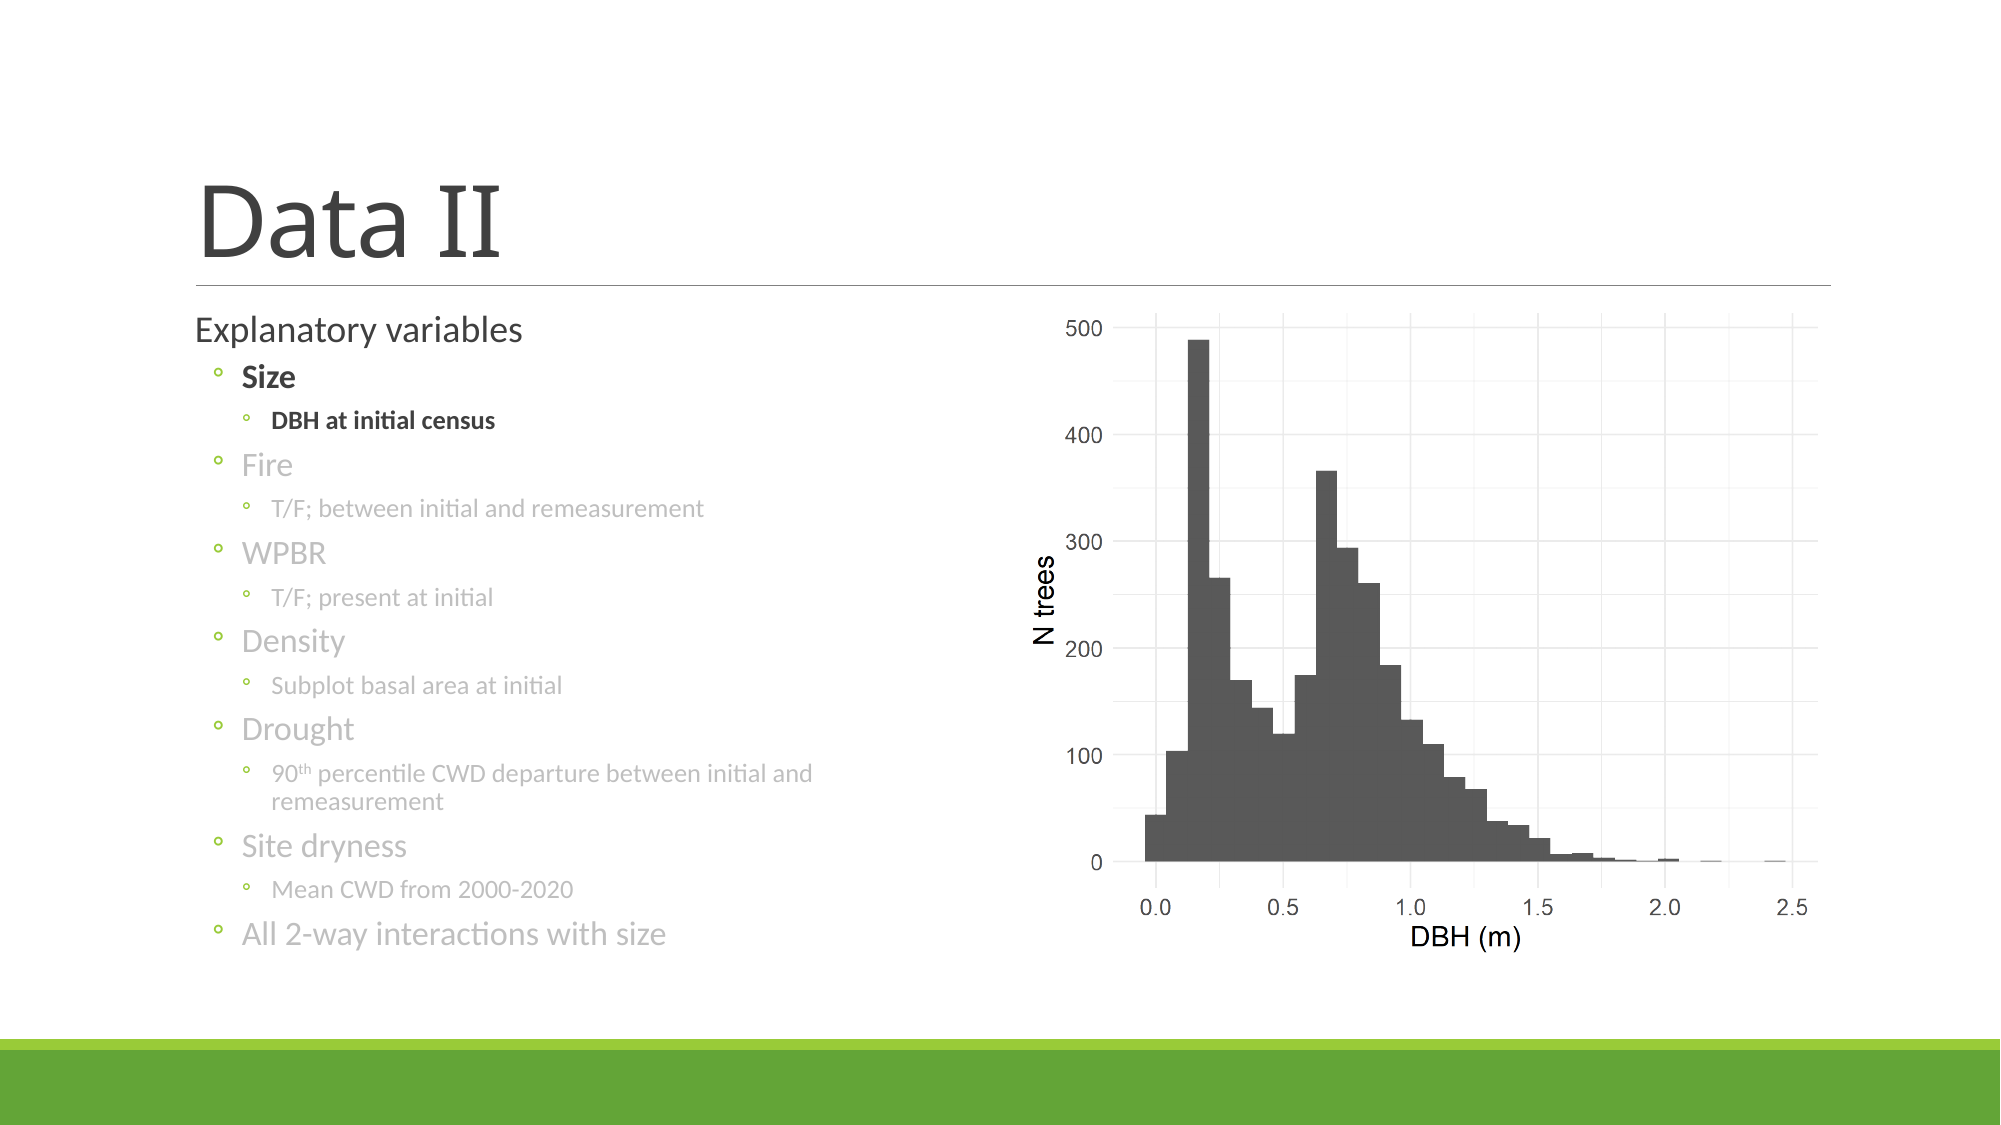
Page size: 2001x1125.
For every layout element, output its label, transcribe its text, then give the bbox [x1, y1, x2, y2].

list Explanatory variables Size DBH at initial census Fire T/F; between initial and remeasurement WPBR T/F; present at initial Density Subplot basal area at initial Drought 90th percentile CWD departure between initial and remeasurement Site dryness Mean CWD from 2000-2020 All 2-way interactions with size [180, 302, 990, 963]
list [1021, 302, 1829, 964]
title Data II [180, 47, 1830, 285]
